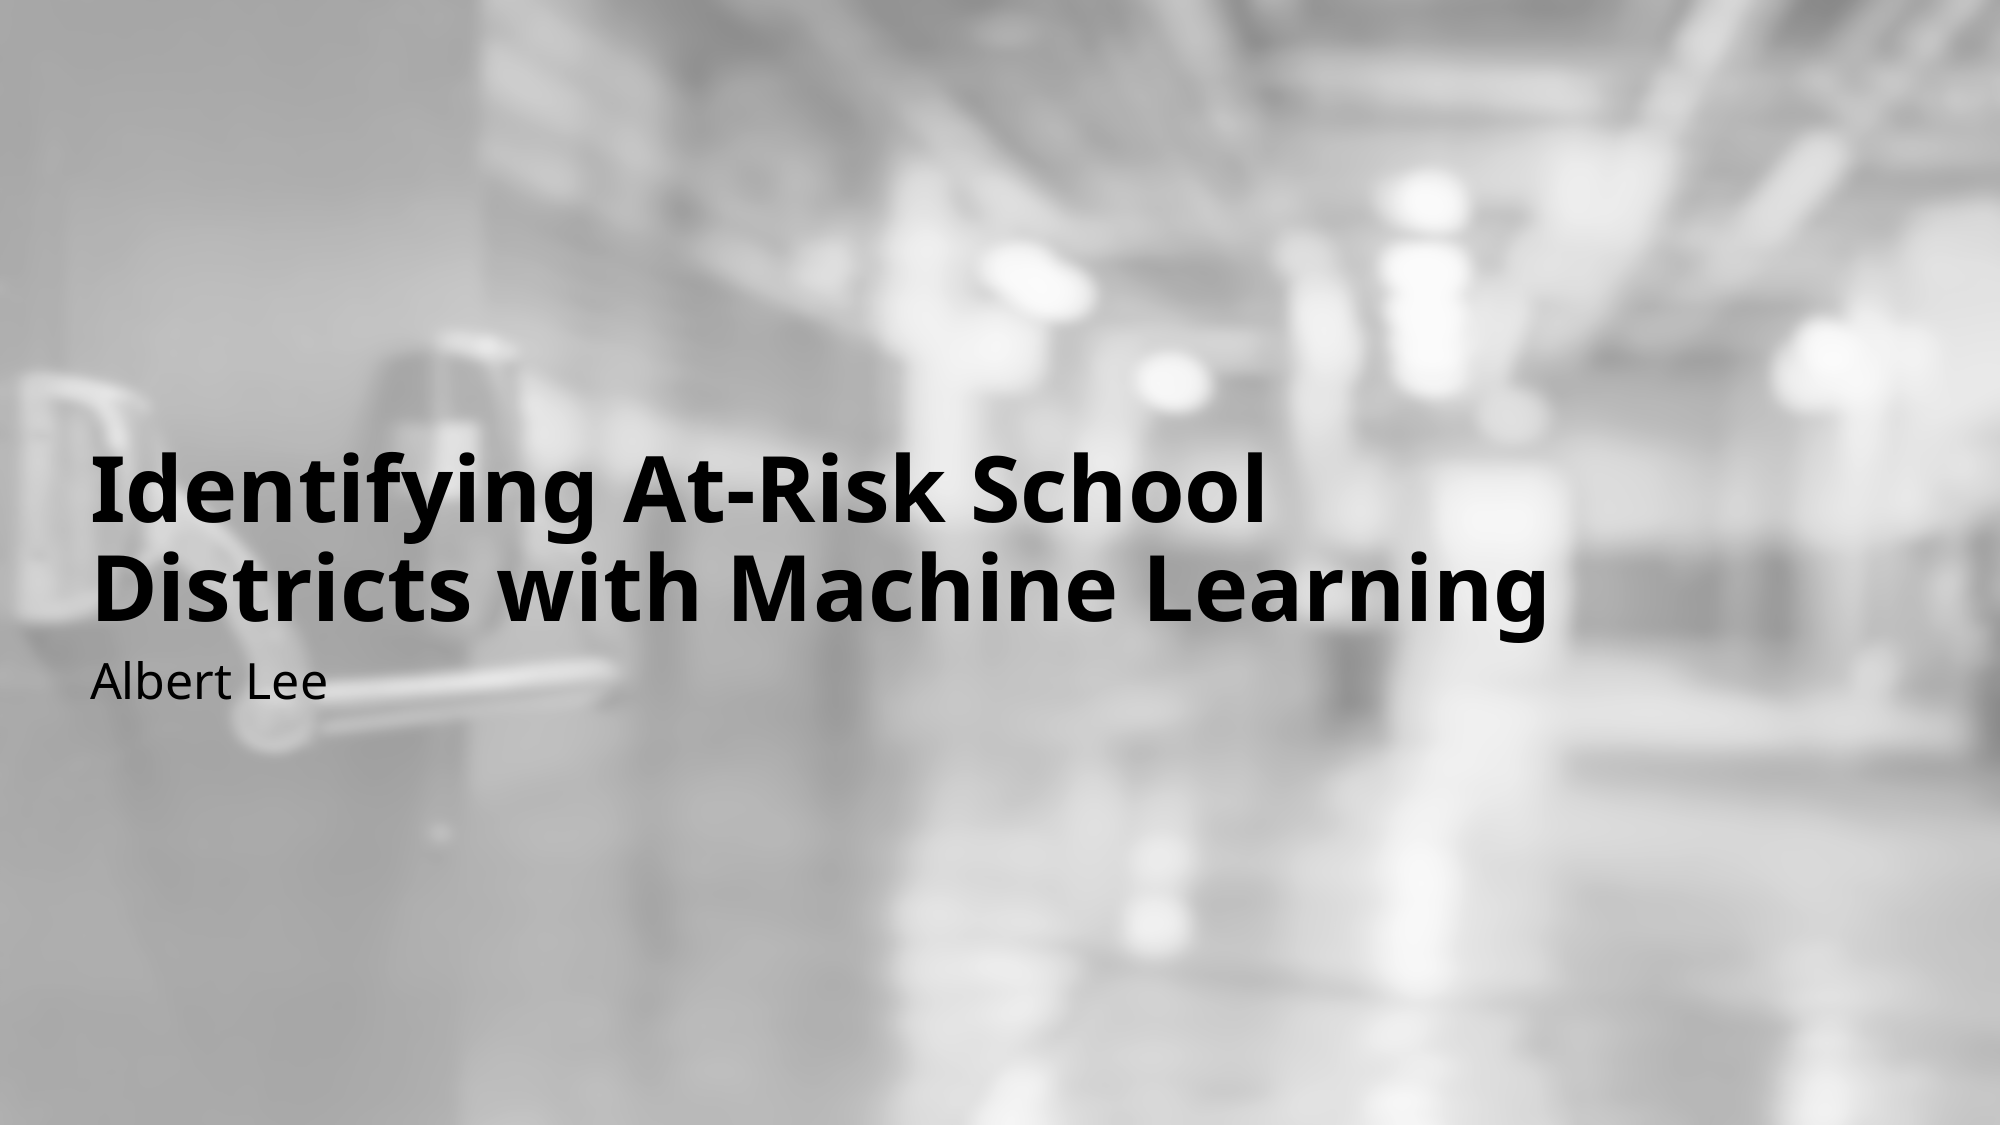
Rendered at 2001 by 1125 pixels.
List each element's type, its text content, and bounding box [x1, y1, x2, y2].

title Identifying At-Risk School Districts with Machine Learning [75, 257, 1575, 649]
subtitle Albert Lee [75, 649, 1575, 921]
